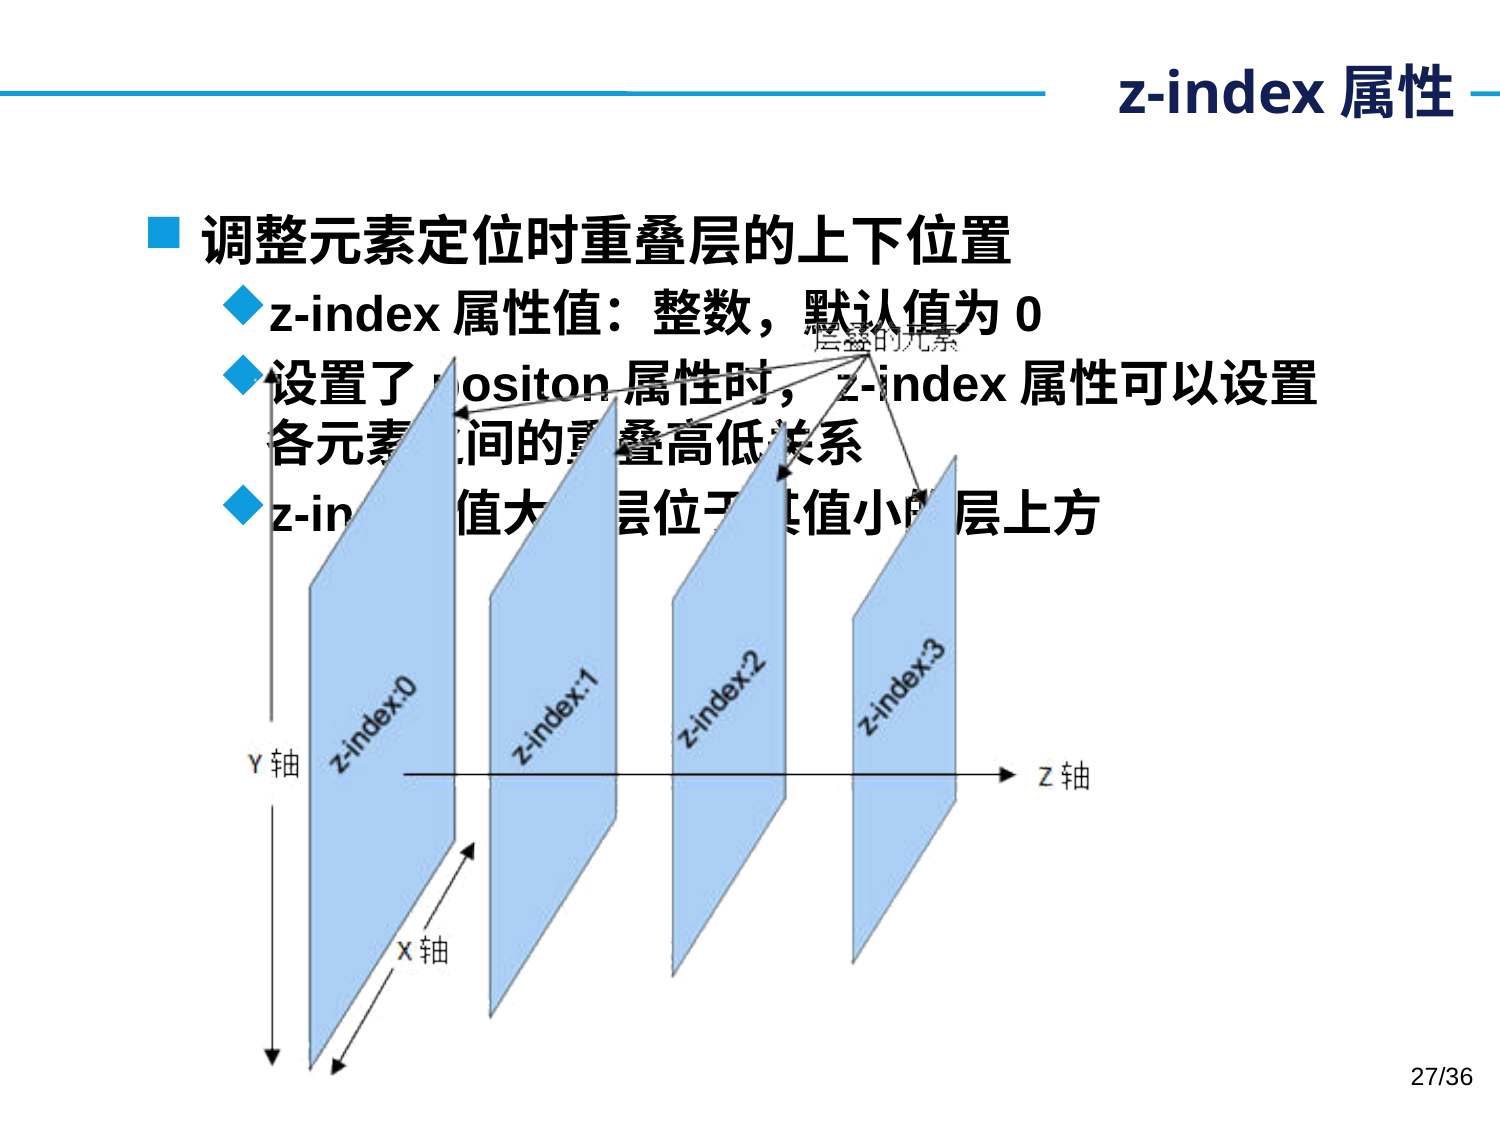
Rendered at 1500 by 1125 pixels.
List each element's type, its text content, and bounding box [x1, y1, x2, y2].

picture [234, 304, 1102, 1095]
slide_number 27/36 [1138, 1053, 1489, 1114]
title z-index属性 [1045, 46, 1471, 133]
list 调整元素定位时重叠层的上下位置 z-index属性值：整数，默认值为0 设置了positon属性时，z-index属性可以设置各元素之间的重叠高低关系 z-index值大的层位于其值小的层上方 [128, 199, 1383, 1043]
